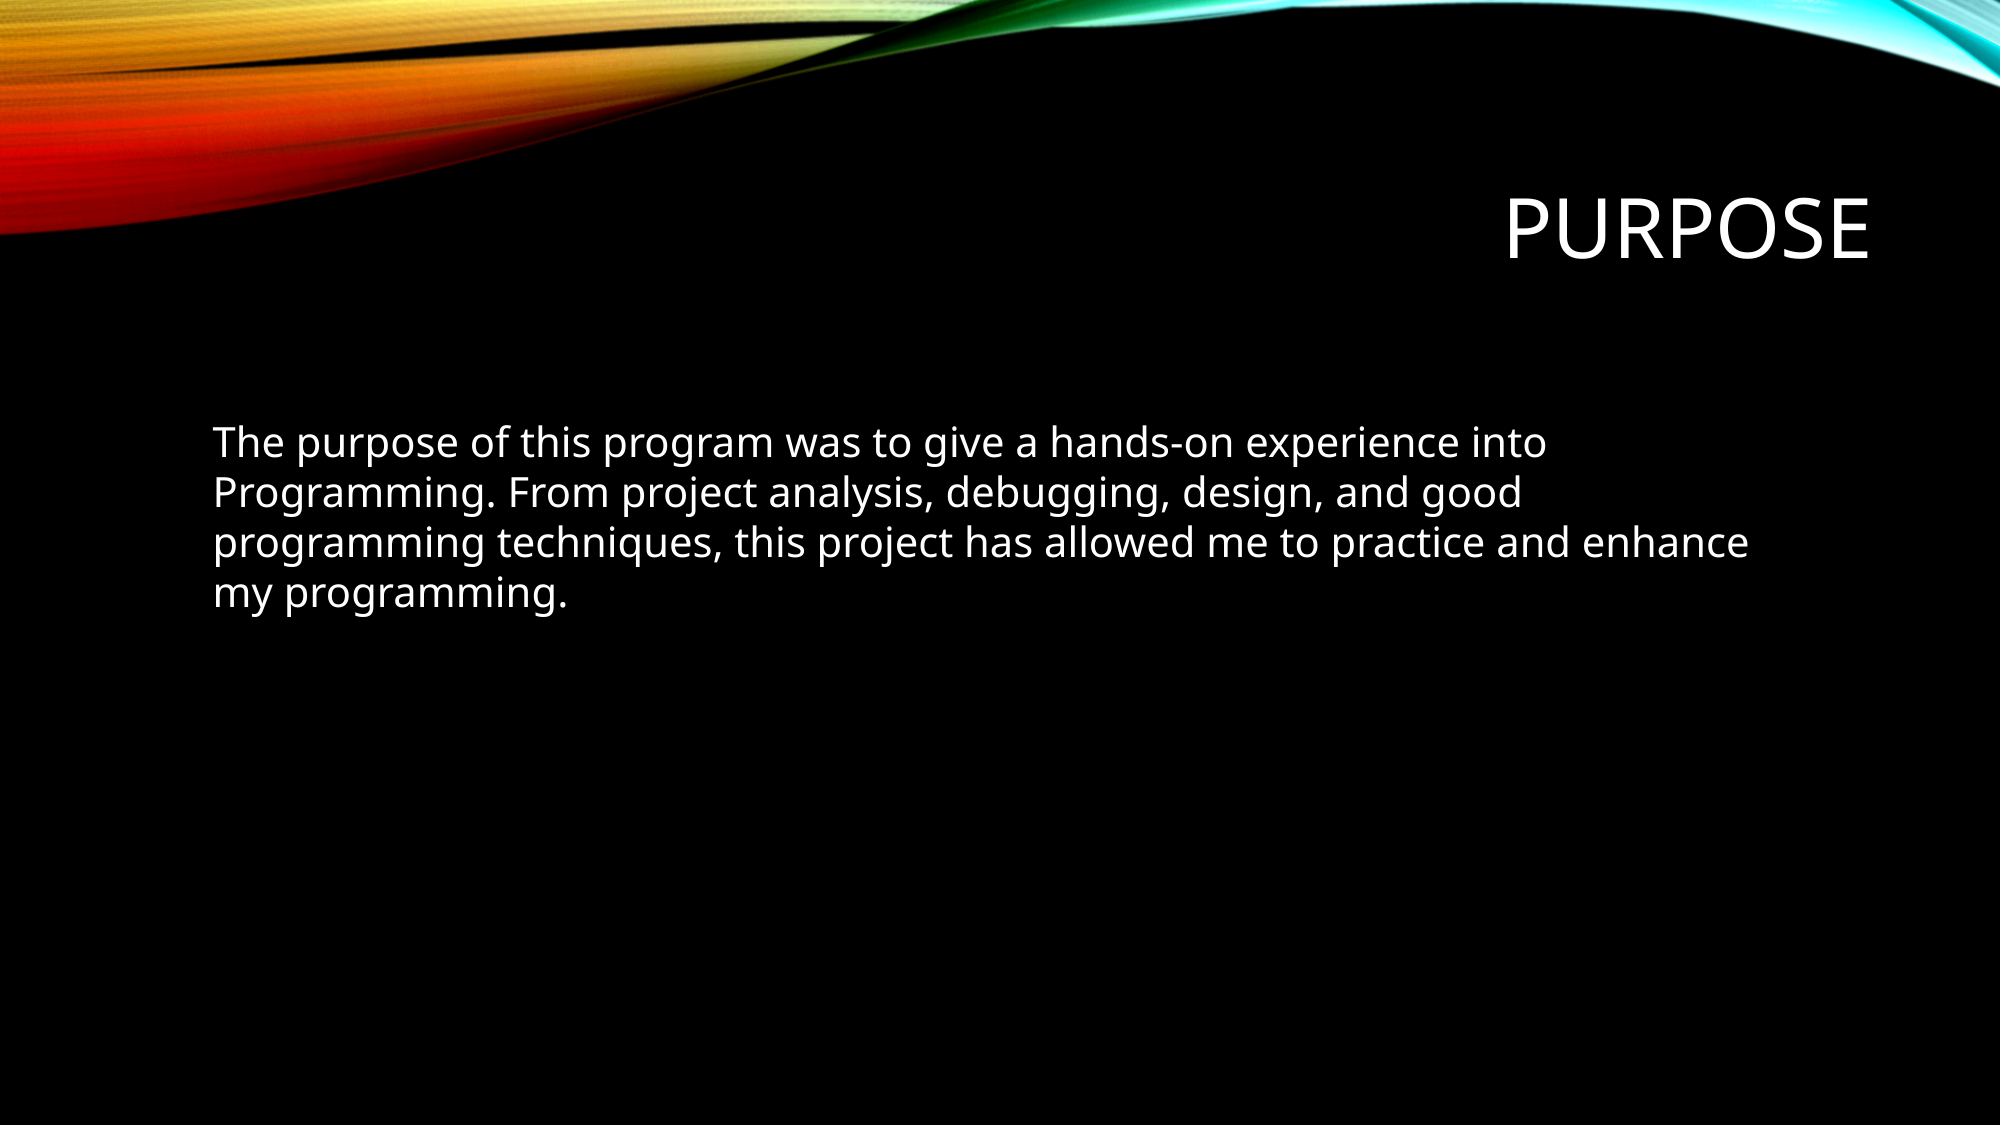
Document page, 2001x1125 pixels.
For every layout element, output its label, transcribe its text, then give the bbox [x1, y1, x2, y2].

title Purpose [474, 125, 1888, 338]
text_box The purpose of this program was to give a hands-on experience into Programming. From project analysis, debugging, design, and good programming techniques, this project has allowed me to practice and enhance my programming. [197, 408, 1772, 623]
picture [0, 0, 2000, 237]
